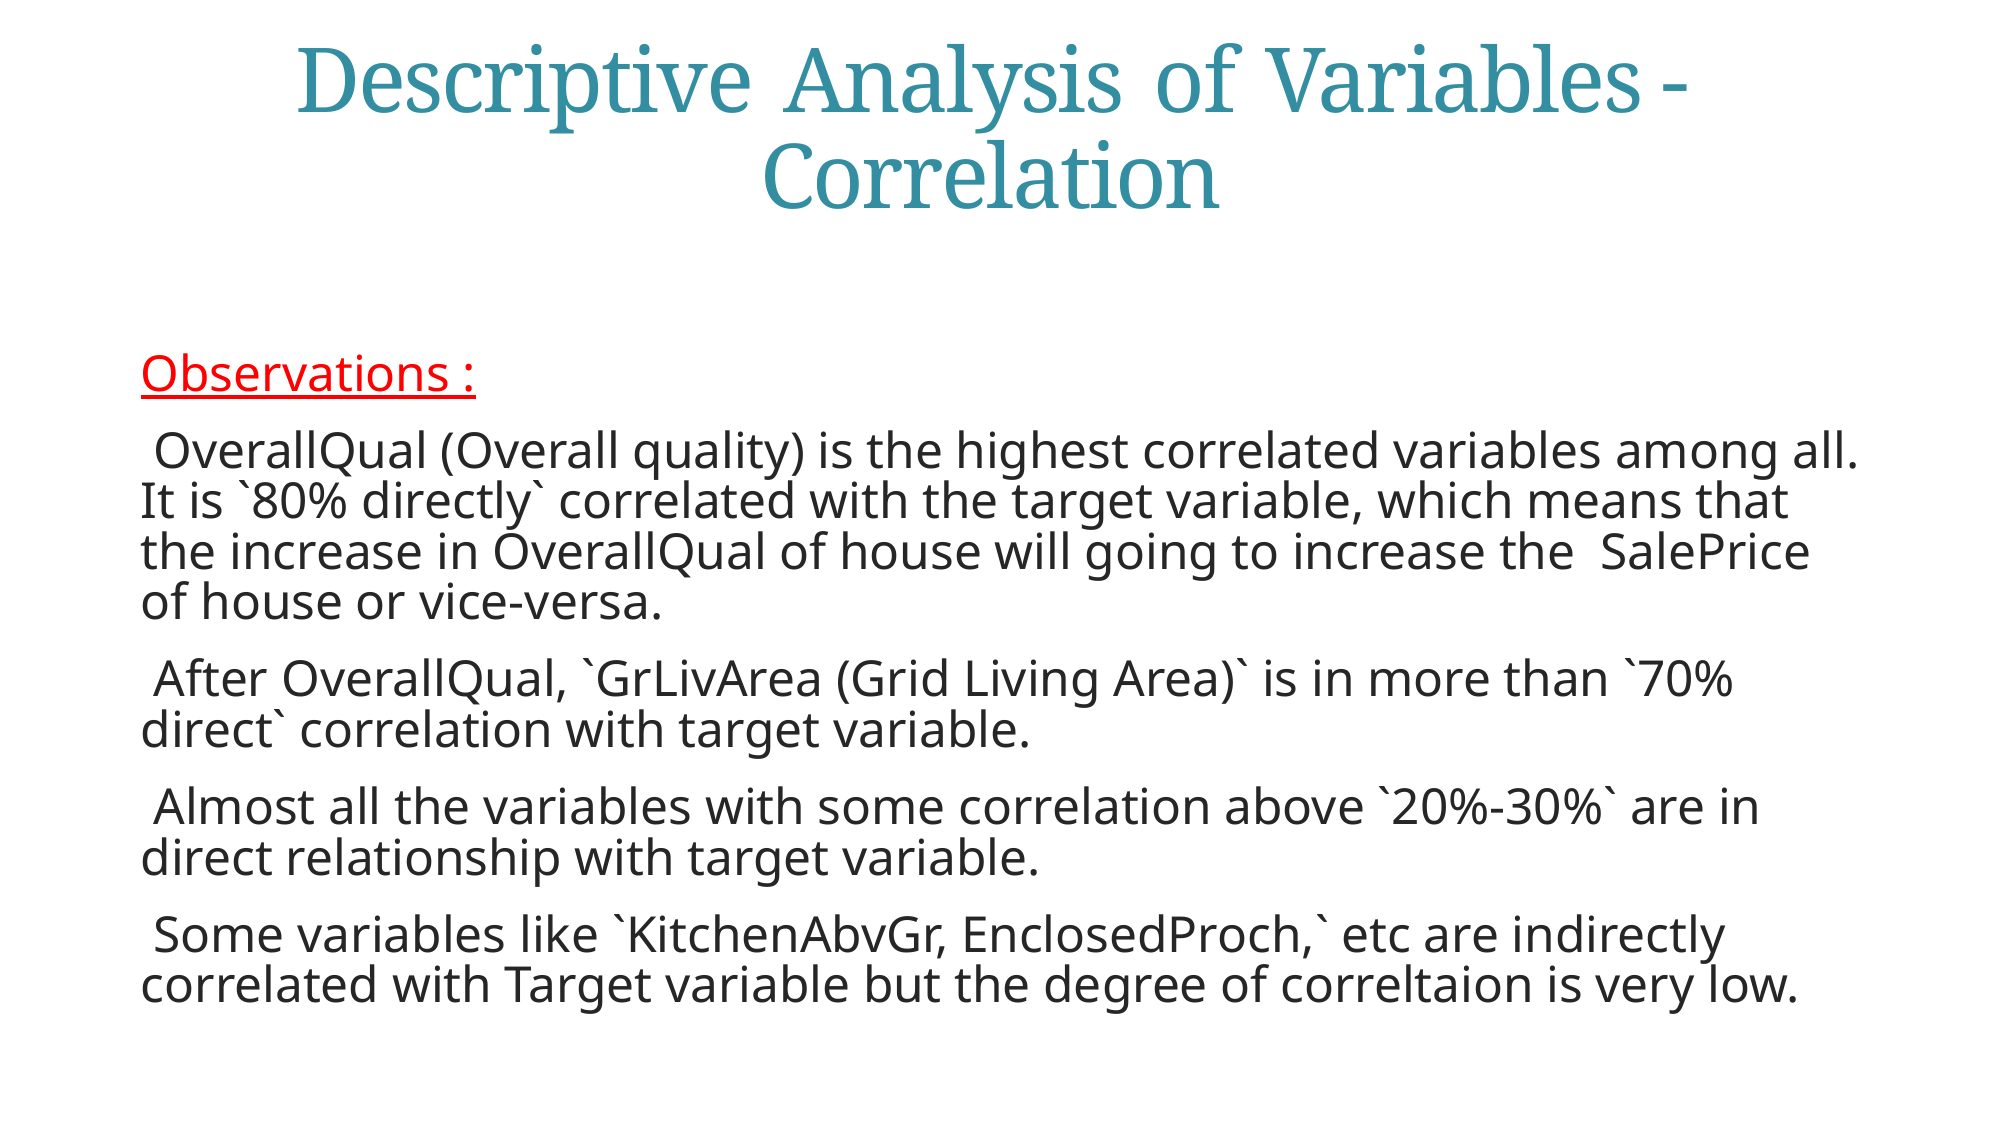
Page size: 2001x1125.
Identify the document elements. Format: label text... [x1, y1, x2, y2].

title Descriptive Analysis of Variables - Correlation [107, 20, 1875, 229]
list Observations : OverallQual (Overall quality) is the highest correlated variables among all. It is `80% directly` correlated with the target variable, which means that the increase in OverallQual of house will going to increase the SalePrice of house or vice-versa. After OverallQual, `GrLivArea (Grid Living Area)` is in more than `70% direct` correlation with target variable. Almost all the variables with some correlation above `20%-30%` are in direct relationship with target variable. Some variables like `KitchenAbvGr, EnclosedProch,` etc are indirectly correlated with Target variable but the degree of correltaion is very low. [111, 343, 1876, 1105]
